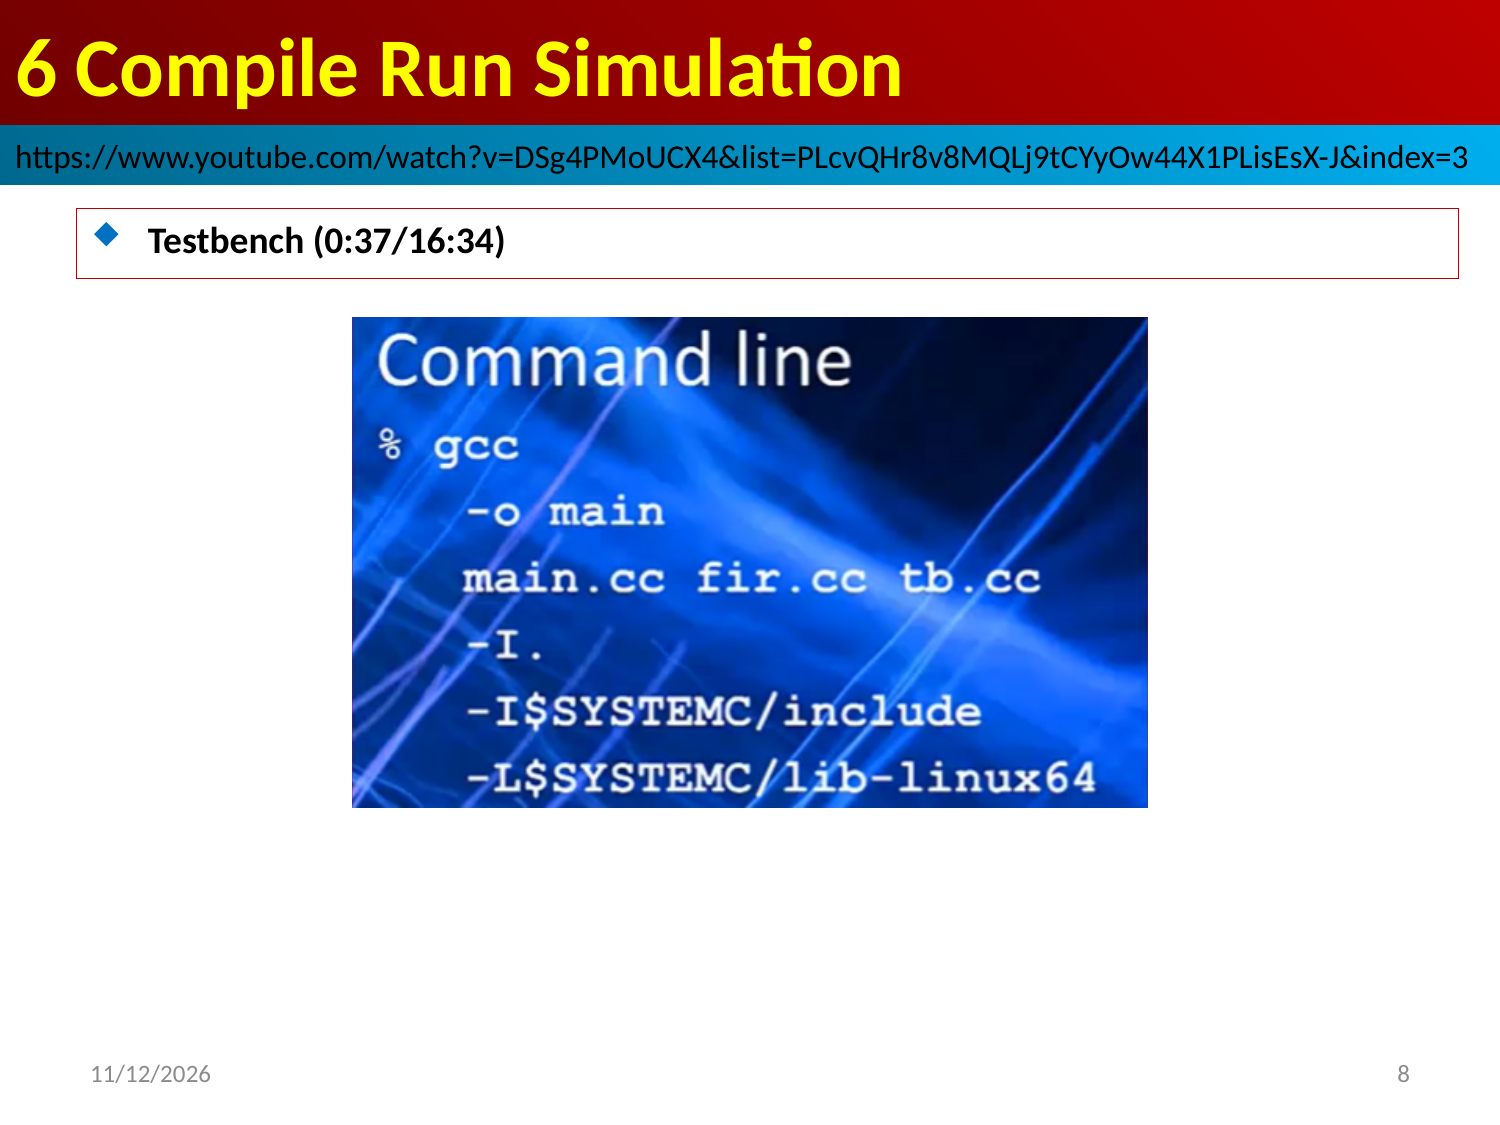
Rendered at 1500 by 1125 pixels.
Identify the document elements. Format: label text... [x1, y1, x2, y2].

slide_number 8 [1074, 1042, 1425, 1103]
text_box https://www.youtube.com/watch?v=DSg4PMoUCX4&list=PLcvQHr8v8MQLj9tCYyOw44X1PLisEsX-J&index=3 [0, 125, 1500, 185]
title 6 Compile Run Simulation [0, 0, 1500, 125]
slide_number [75, 1042, 425, 1103]
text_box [352, 316, 1148, 808]
subtitle Testbench (0:37/16:34) [76, 208, 1459, 279]
